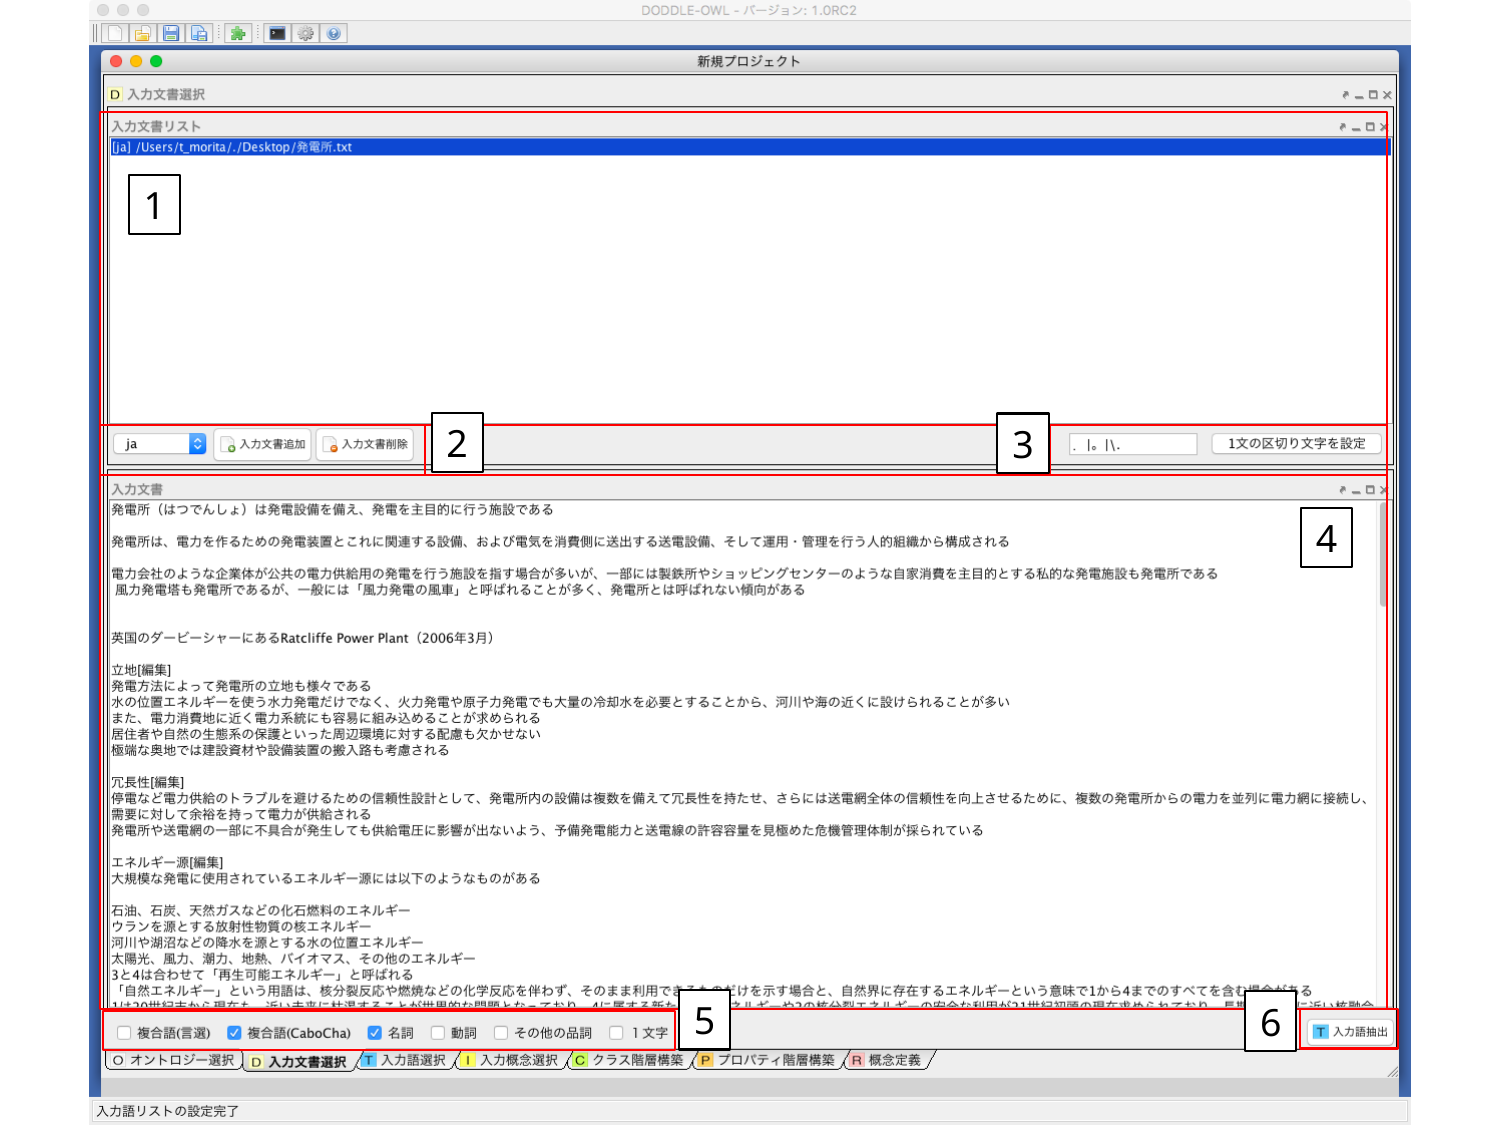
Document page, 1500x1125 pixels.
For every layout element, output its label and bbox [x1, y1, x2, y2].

picture [89, 0, 1411, 1125]
